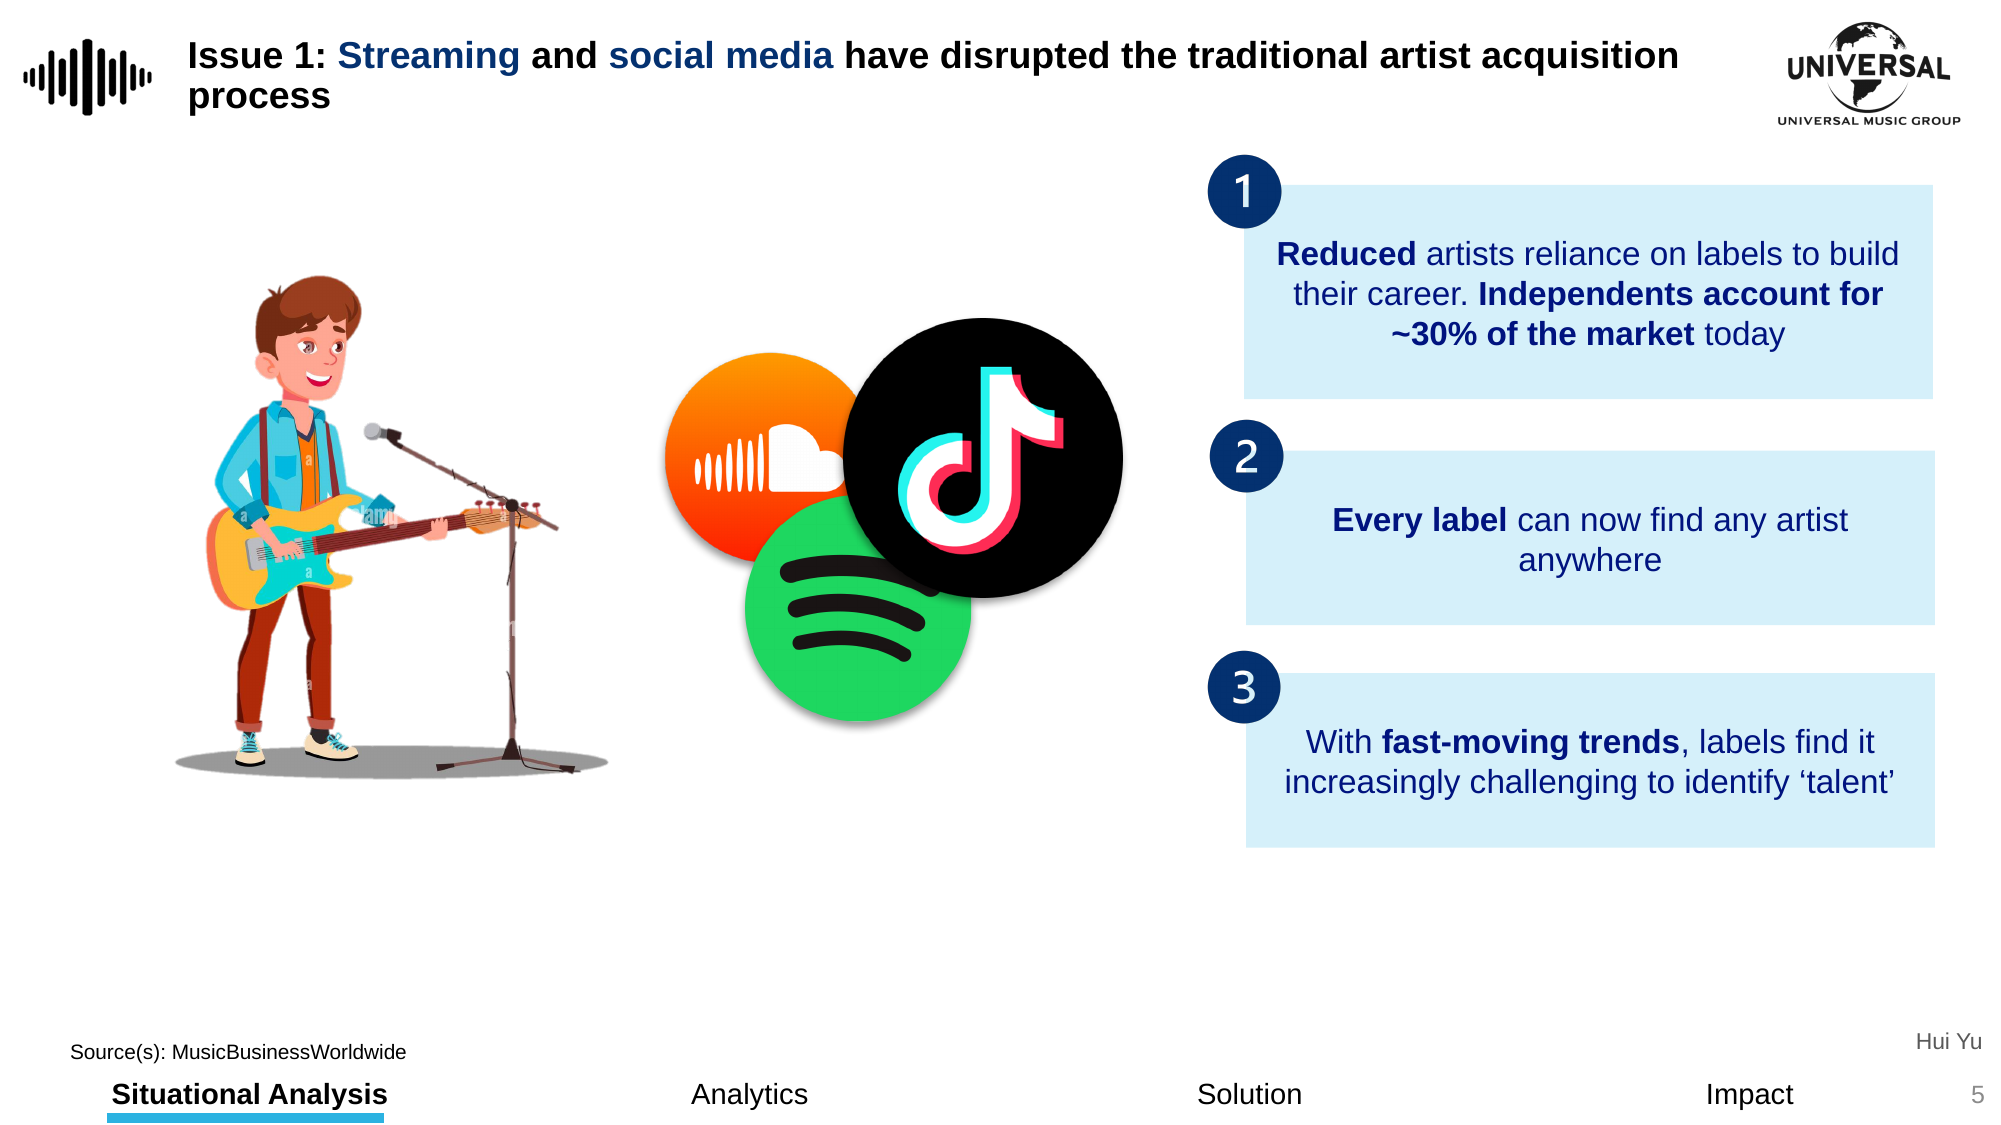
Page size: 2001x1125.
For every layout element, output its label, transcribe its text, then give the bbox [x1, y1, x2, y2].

title Issue 1: Streaming and social media have disrupted the traditional artist acquisition process [172, 24, 1748, 129]
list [1198, 145, 1291, 238]
text_box Source(s): MusicBusinessWorldwide [55, 1032, 614, 1073]
picture [1775, 19, 1963, 141]
text_box With fast-moving trends, labels find it increasingly challenging to identify ‘talent’ [1246, 673, 1935, 848]
picture [1198, 641, 1290, 733]
picture [0, 10, 214, 141]
picture [1200, 410, 1293, 502]
text_box Every label can now find any artist anywhere [1246, 450, 1935, 626]
slide_number 5 [1550, 1067, 2000, 1121]
list Hui Yu [1775, 1021, 1998, 1063]
picture [93, 237, 1148, 788]
text_box Reduced artists reliance on labels to build their career. Independents account for ~30% of the market today [1244, 184, 1933, 400]
